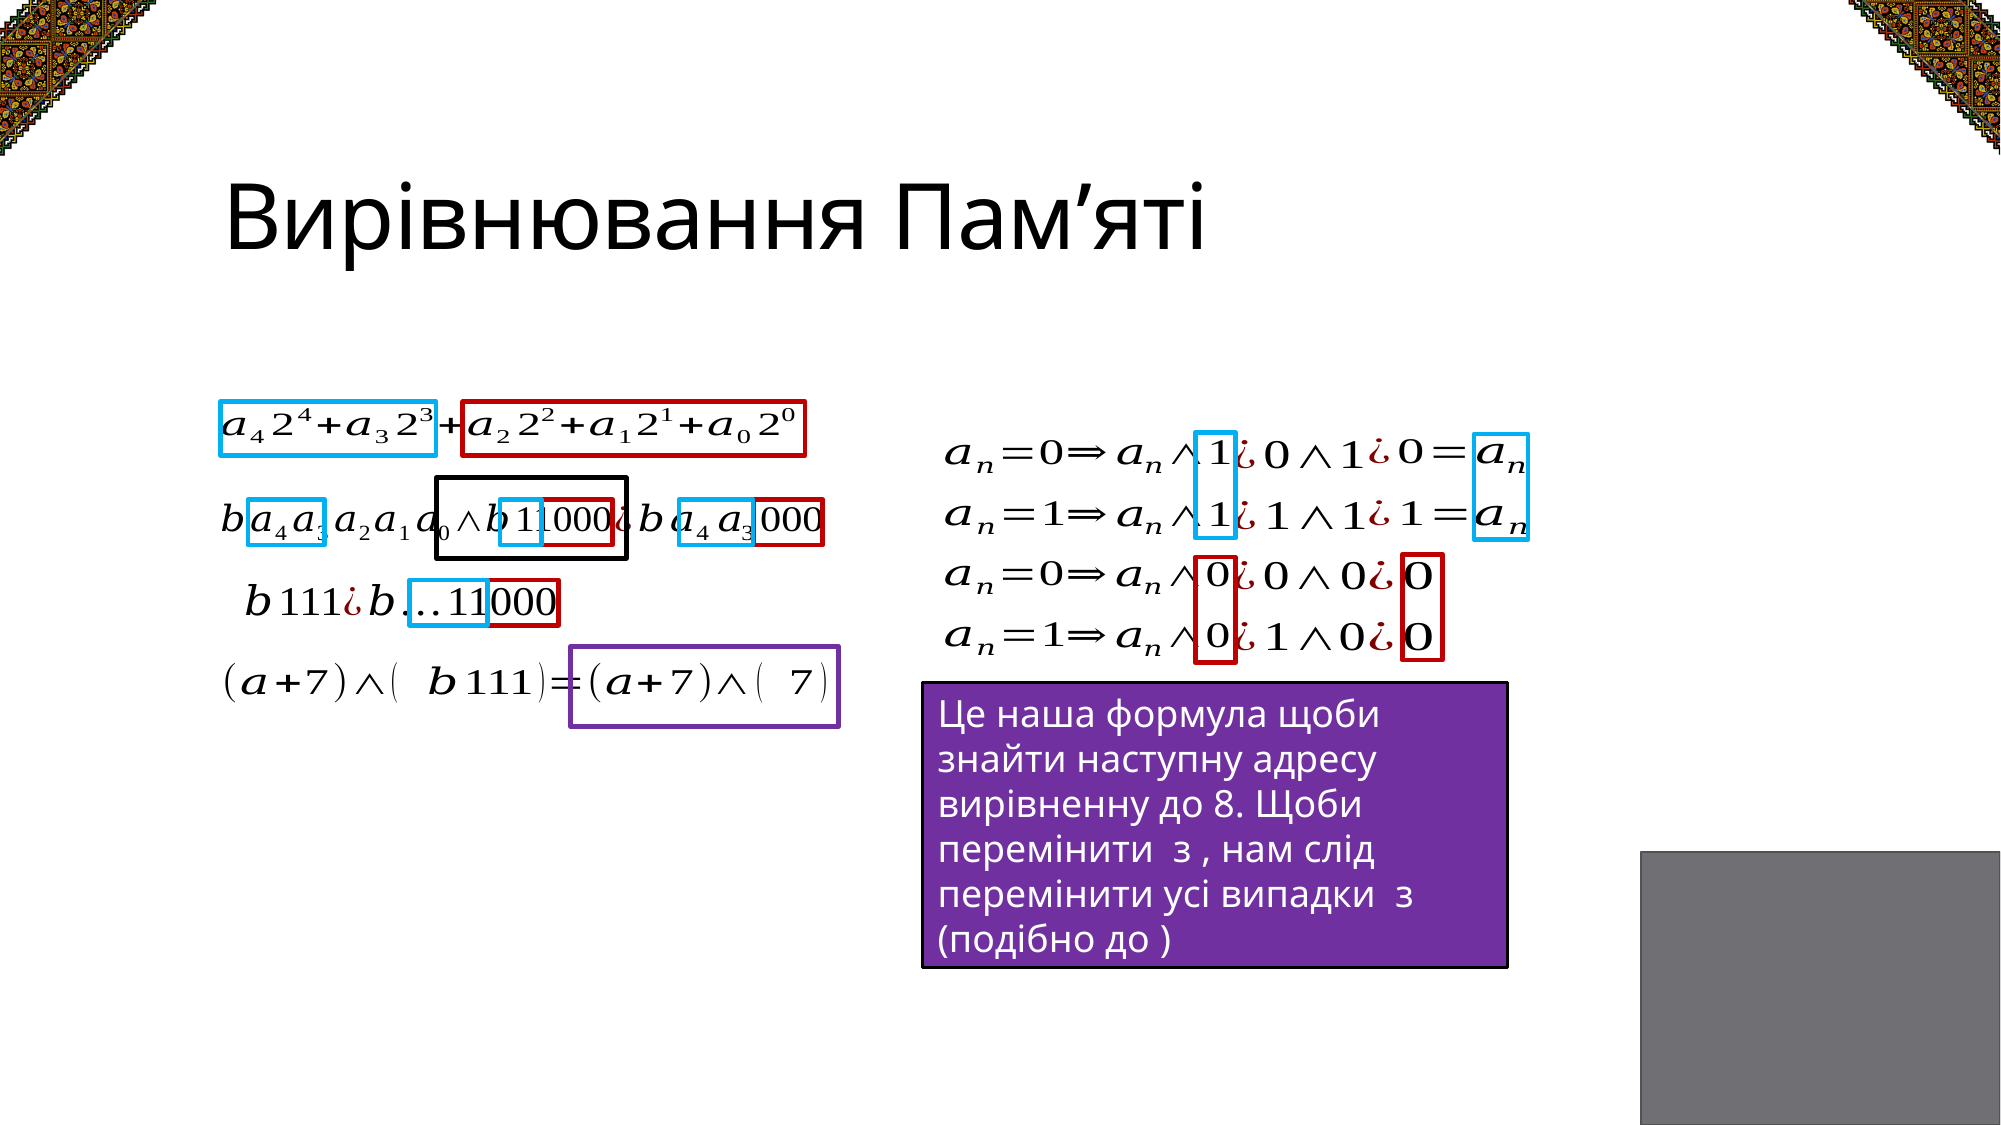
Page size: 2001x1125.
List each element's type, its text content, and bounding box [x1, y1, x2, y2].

text_box [678, 498, 754, 546]
text_box [570, 645, 840, 728]
text_box [247, 498, 326, 546]
title Вирівнювання Пам’яті [206, 60, 1797, 278]
picture [1845, 0, 2001, 156]
text_box [1473, 433, 1529, 541]
text_box [754, 498, 824, 546]
text_box [1401, 553, 1444, 661]
text_box [435, 477, 627, 559]
text_box [409, 579, 488, 626]
text_box [219, 400, 437, 457]
picture [0, 0, 159, 159]
text_box [488, 579, 560, 626]
text_box [1194, 556, 1237, 664]
text_box [462, 401, 806, 457]
text_box [1194, 431, 1237, 539]
